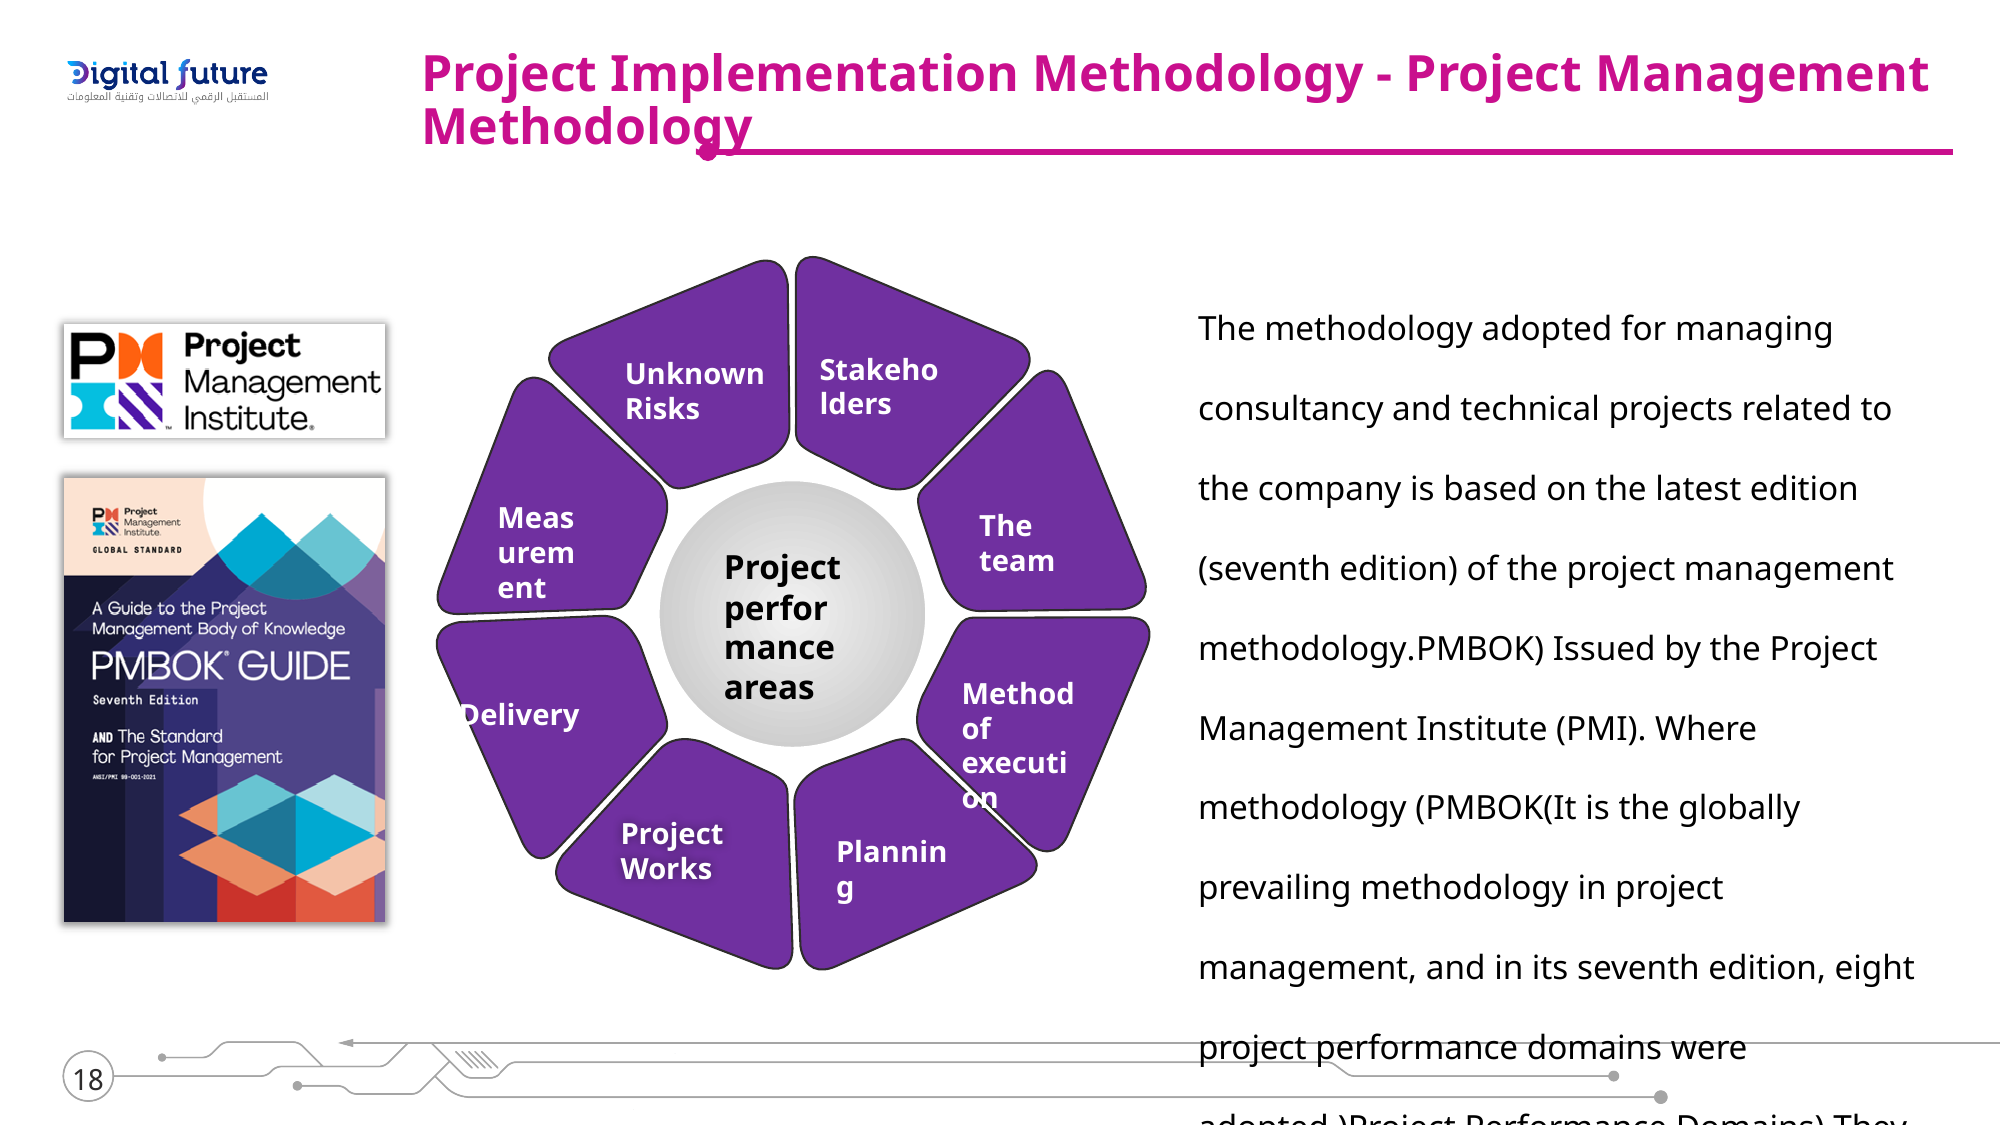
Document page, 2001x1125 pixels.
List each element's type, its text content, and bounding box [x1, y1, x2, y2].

picture [50, 272, 407, 956]
list Project Implementation Methodology - Project Management Methodology [420, 53, 1954, 151]
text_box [443, 292, 1115, 936]
picture [0, 1017, 2000, 1125]
text_box The methodology adopted for managing consultancy and technical projects related to the company is based on the latest edition (seventh edition) of the project management methodology.PMBOK) Issued by the Project Management Institute (PMI). Where methodology (PMBOK(It is the globally prevailing methodology in project management, and in its seventh edition, eight project performance domains were adopted.)Project Performance Domains) They are essential groups for all types of projects linked to each other. When managing any project, a number of processes/methodologies must be selected. (Methods) and tools (مُقتنيات أثرية) Supporting and influencing all eight areas of project performance. [1183, 260, 1946, 832]
picture [62, 56, 273, 107]
